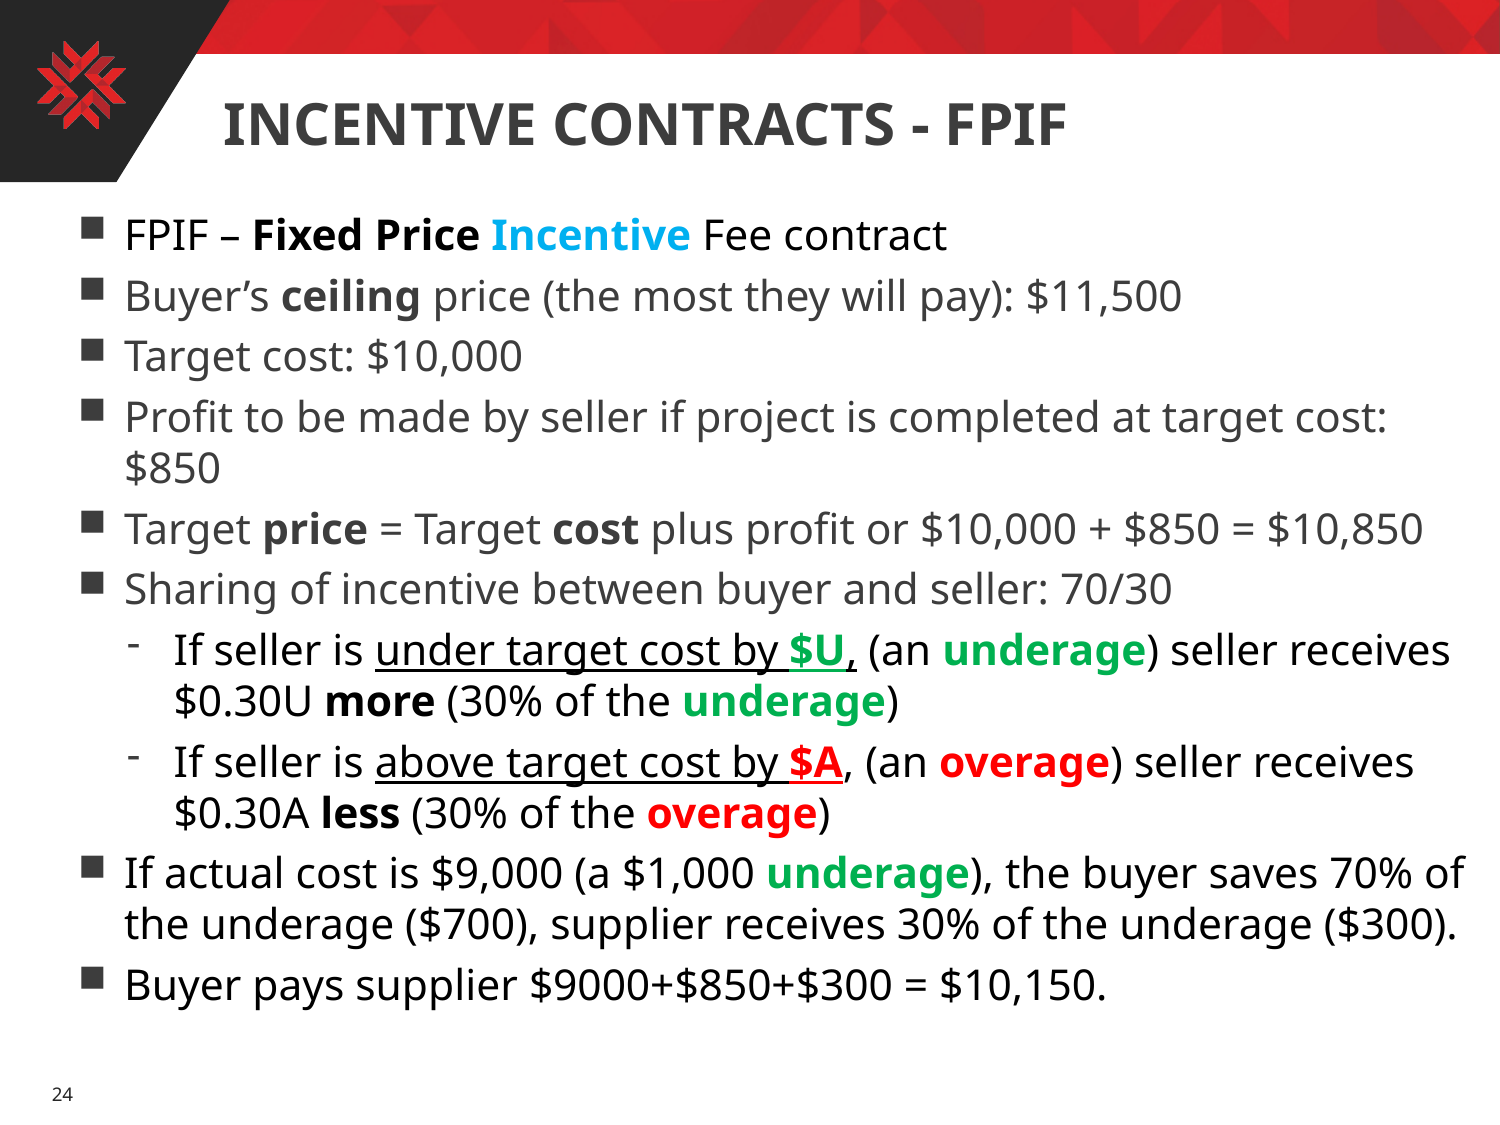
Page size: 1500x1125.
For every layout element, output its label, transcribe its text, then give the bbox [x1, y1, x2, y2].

picture [37, 41, 132, 129]
slide_number 24 [0, 1065, 126, 1125]
list FPIF – Fixed Price Incentive Fee contract Buyer’s ceiling price (the most they will pay): $11,500 Target cost: $10,000 Profit to be made by seller if project is completed at target cost: $850 Target price = Target cost plus profit or $10,000 + $850 = $10,850 Sharing of incentive between buyer and seller: 70/30 If seller is under target cost by $U, (an underage) seller receives $0.30U more (30% of the underage) If seller is above target cost by $A, (an overage) seller receives $0.30A less (30% of the overage) If actual cost is $9,000 (a $1,000 underage), the buyer saves 70% of the underage ($700), supplier receives 30% of the underage ($300). Buyer pays supplier $9000+$850+$300 = $10,150. [62, 200, 1482, 1066]
title Incentive contracts - FPIF [208, 64, 1497, 166]
picture [197, 0, 1500, 54]
